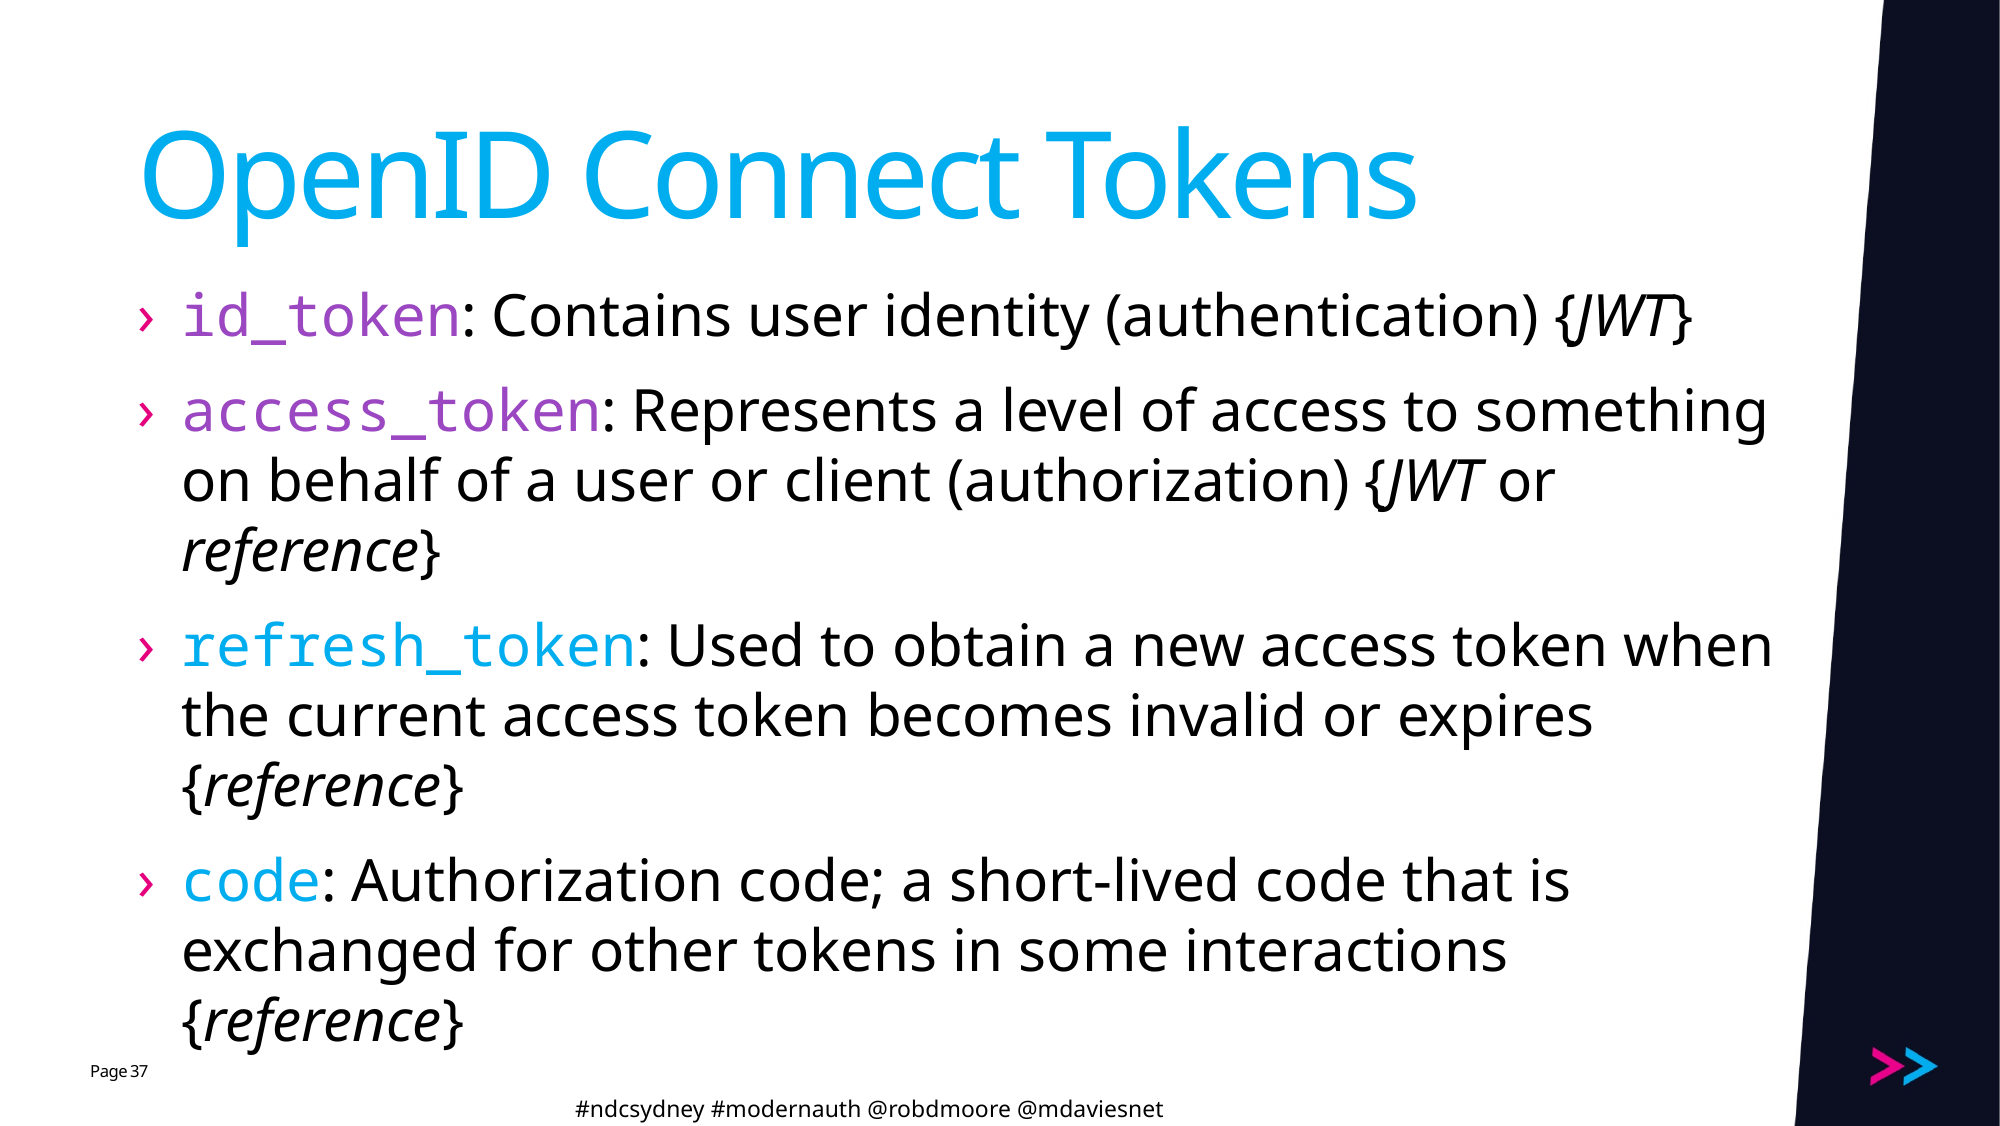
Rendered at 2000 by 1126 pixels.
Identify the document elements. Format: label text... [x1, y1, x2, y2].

picture [0, 0, 2000, 1126]
slide_number 37 [130, 1061, 166, 1113]
list id_token: Contains user identity (authentication) {JWT} access_token: Represents a level of access to something on behalf of a user or client (authorization) {JWT or reference} refresh_token: Used to obtain a new access token when the current access token becomes invalid or expires {reference} code: Authorization code; a short-lived code that is exchanged for other tokens in some interactions {reference} [137, 277, 1786, 1021]
title OpenID Connect Tokens [137, 54, 1786, 243]
